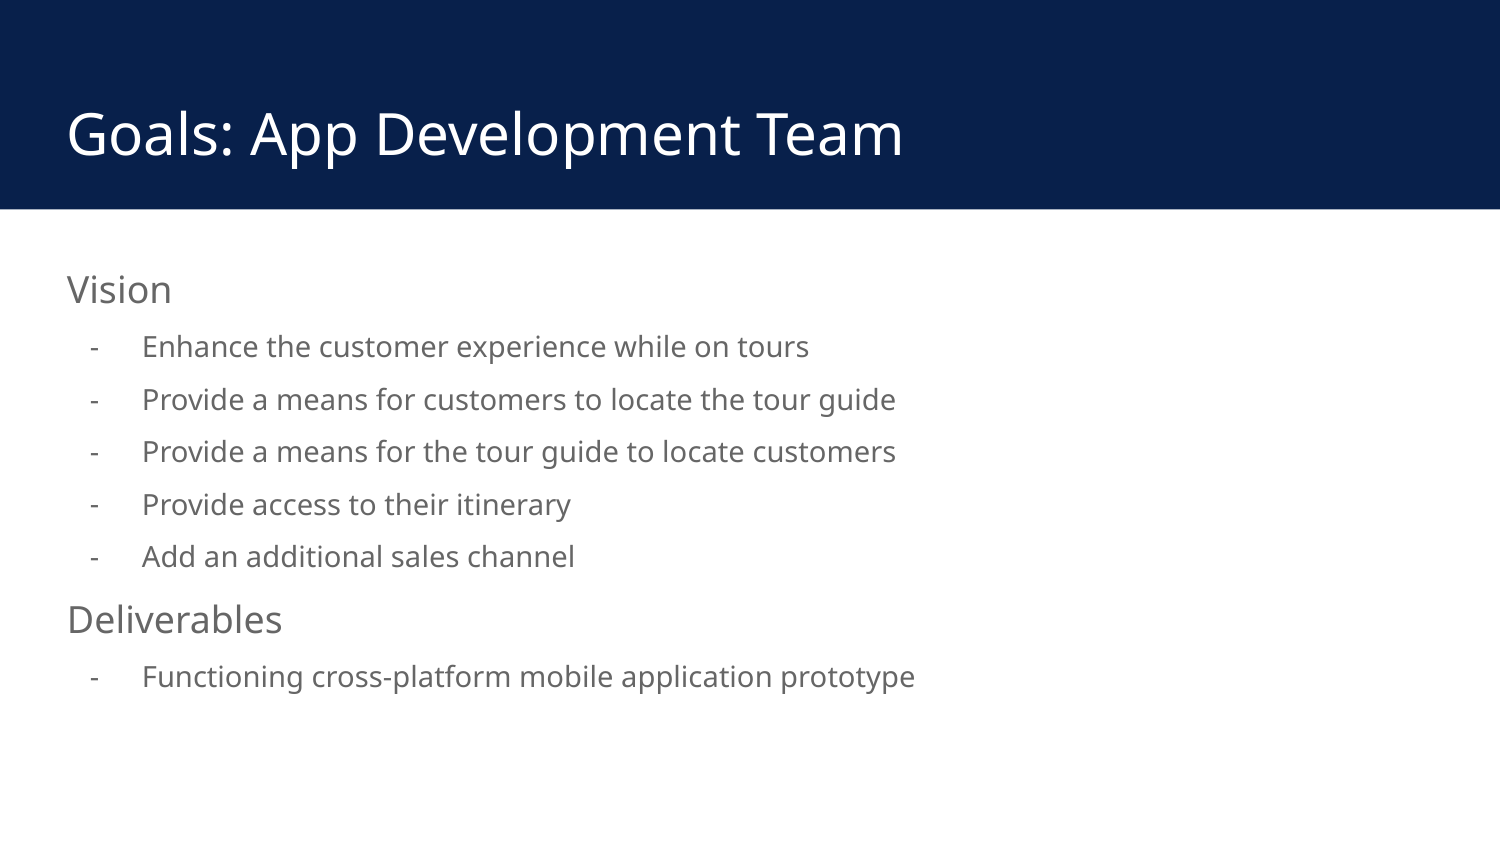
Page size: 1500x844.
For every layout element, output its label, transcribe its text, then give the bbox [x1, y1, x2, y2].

text_box Vision Enhance the customer experience while on tours Provide a means for customers to locate the tour guide Provide a means for the tour guide to locate customers Provide access to their itinerary Add an additional sales channel Deliverables Functioning cross-platform mobile application prototype [51, 228, 1450, 799]
title Goals: App Development Team [51, 82, 1449, 185]
